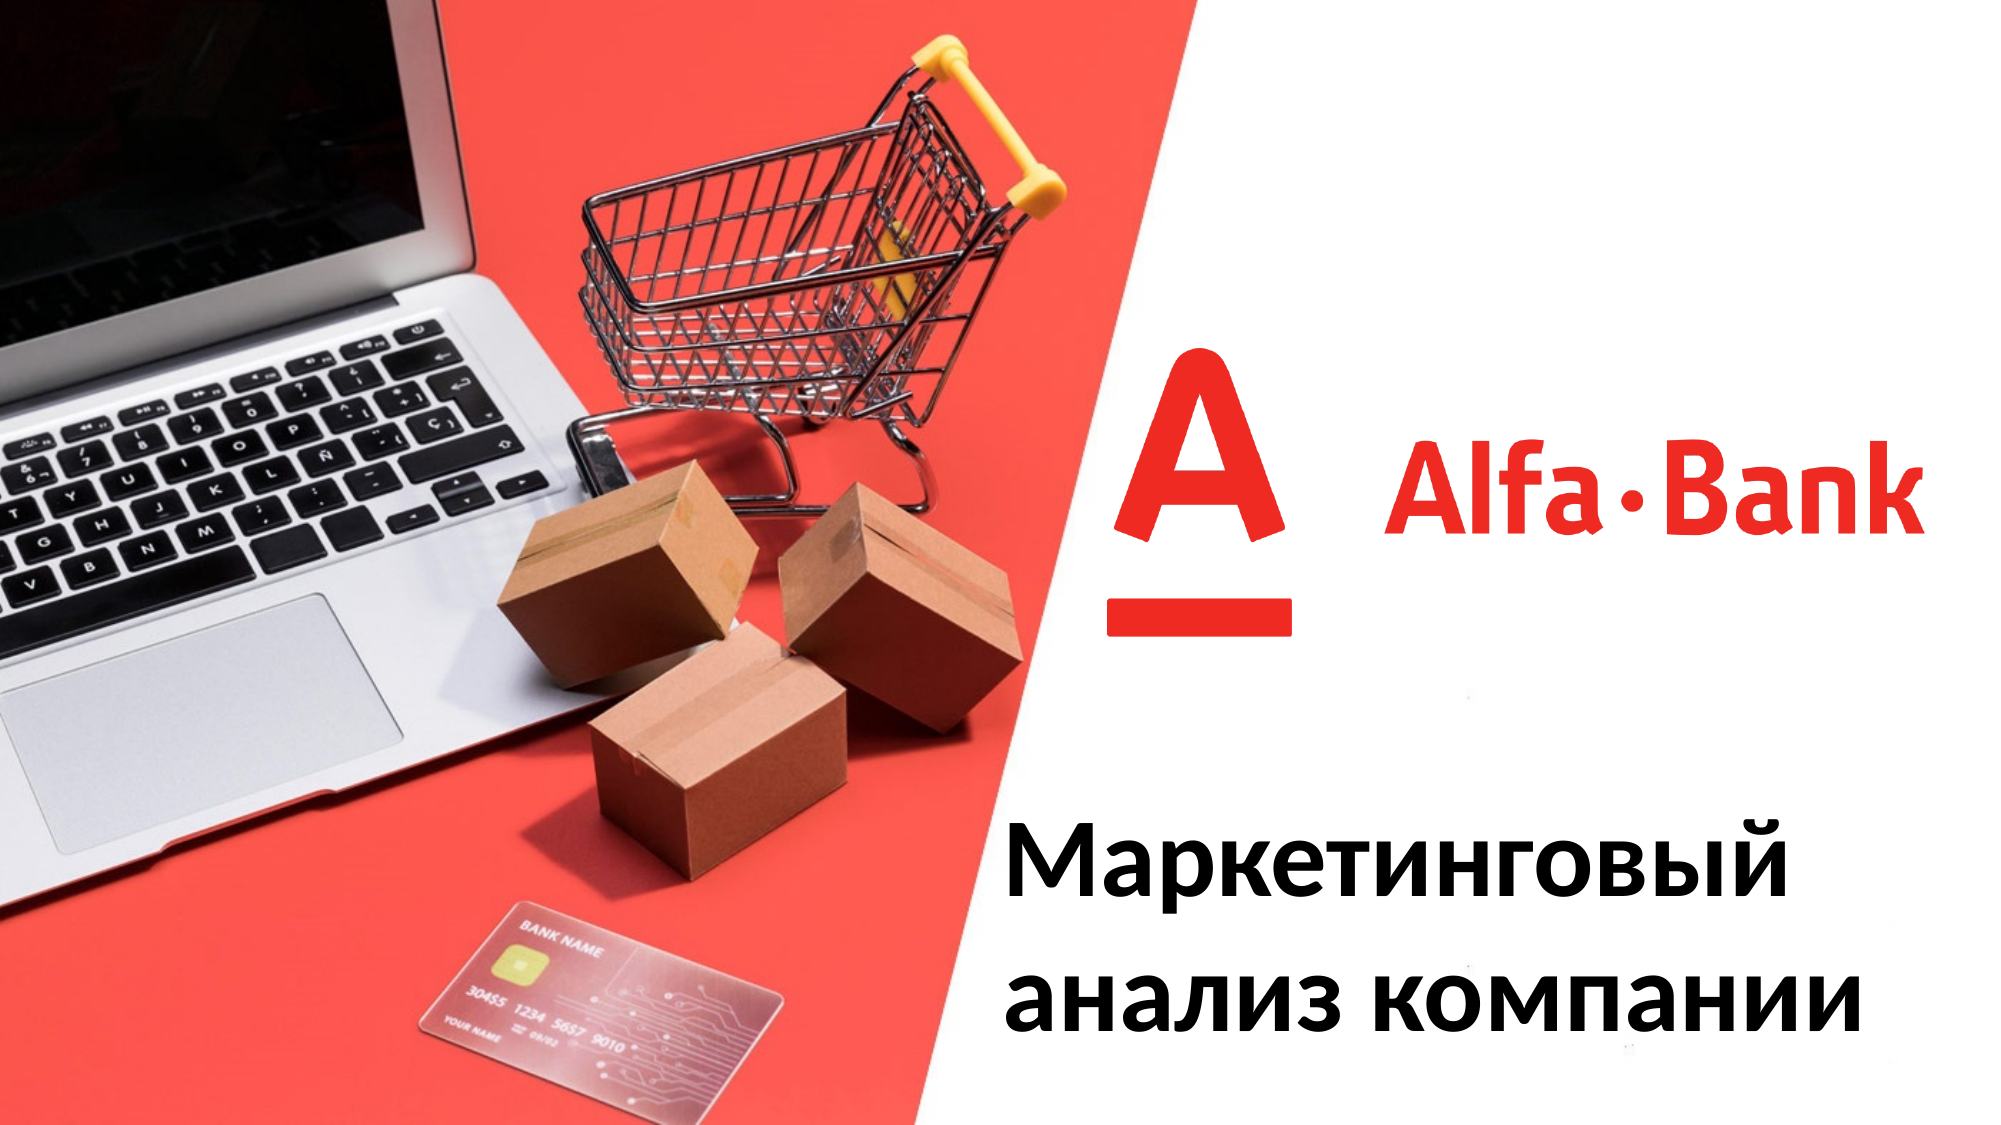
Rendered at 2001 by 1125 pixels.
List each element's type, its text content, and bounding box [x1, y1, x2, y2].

picture [0, 0, 2001, 1125]
text_box Маркетинговый анализ компании [987, 776, 2000, 1062]
